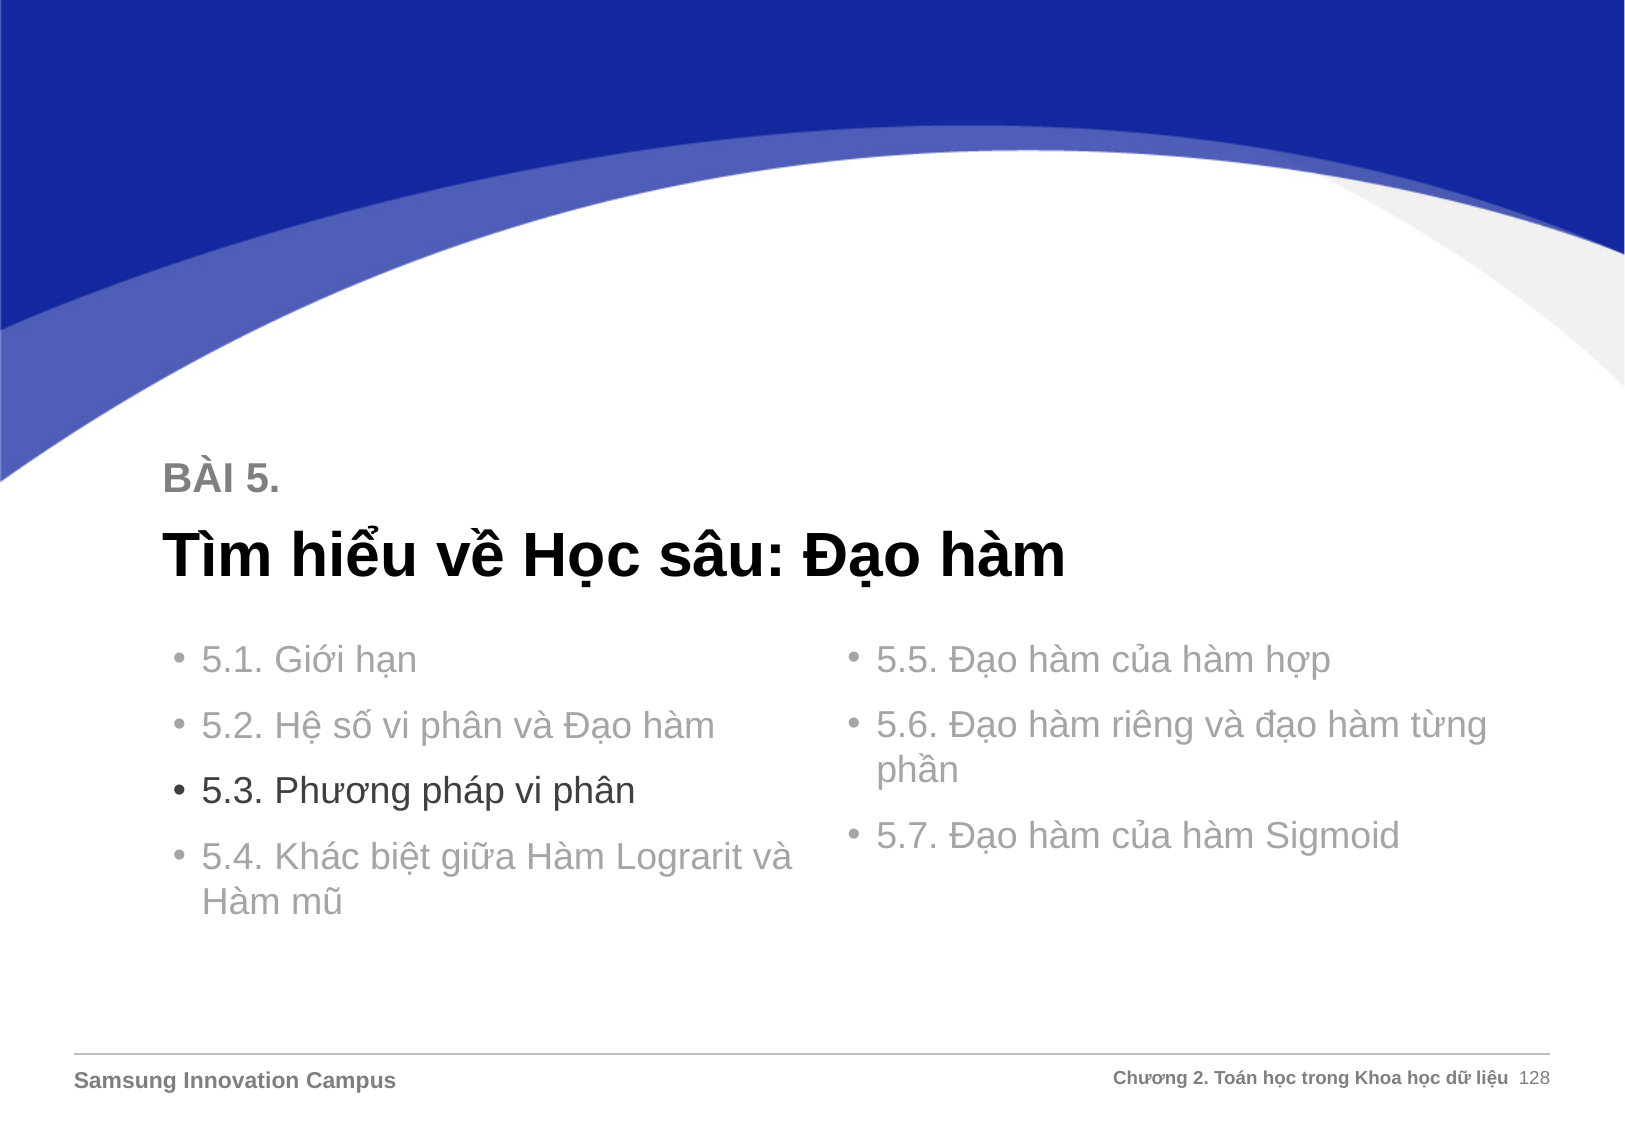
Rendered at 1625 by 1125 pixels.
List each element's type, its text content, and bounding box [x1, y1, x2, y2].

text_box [172, 634, 1499, 926]
text_box BÀI 5. [162, 450, 1061, 502]
picture [0, 0, 1625, 1125]
text_box Tìm hiểu về Học sâu: Đạo hàm [162, 514, 1625, 590]
